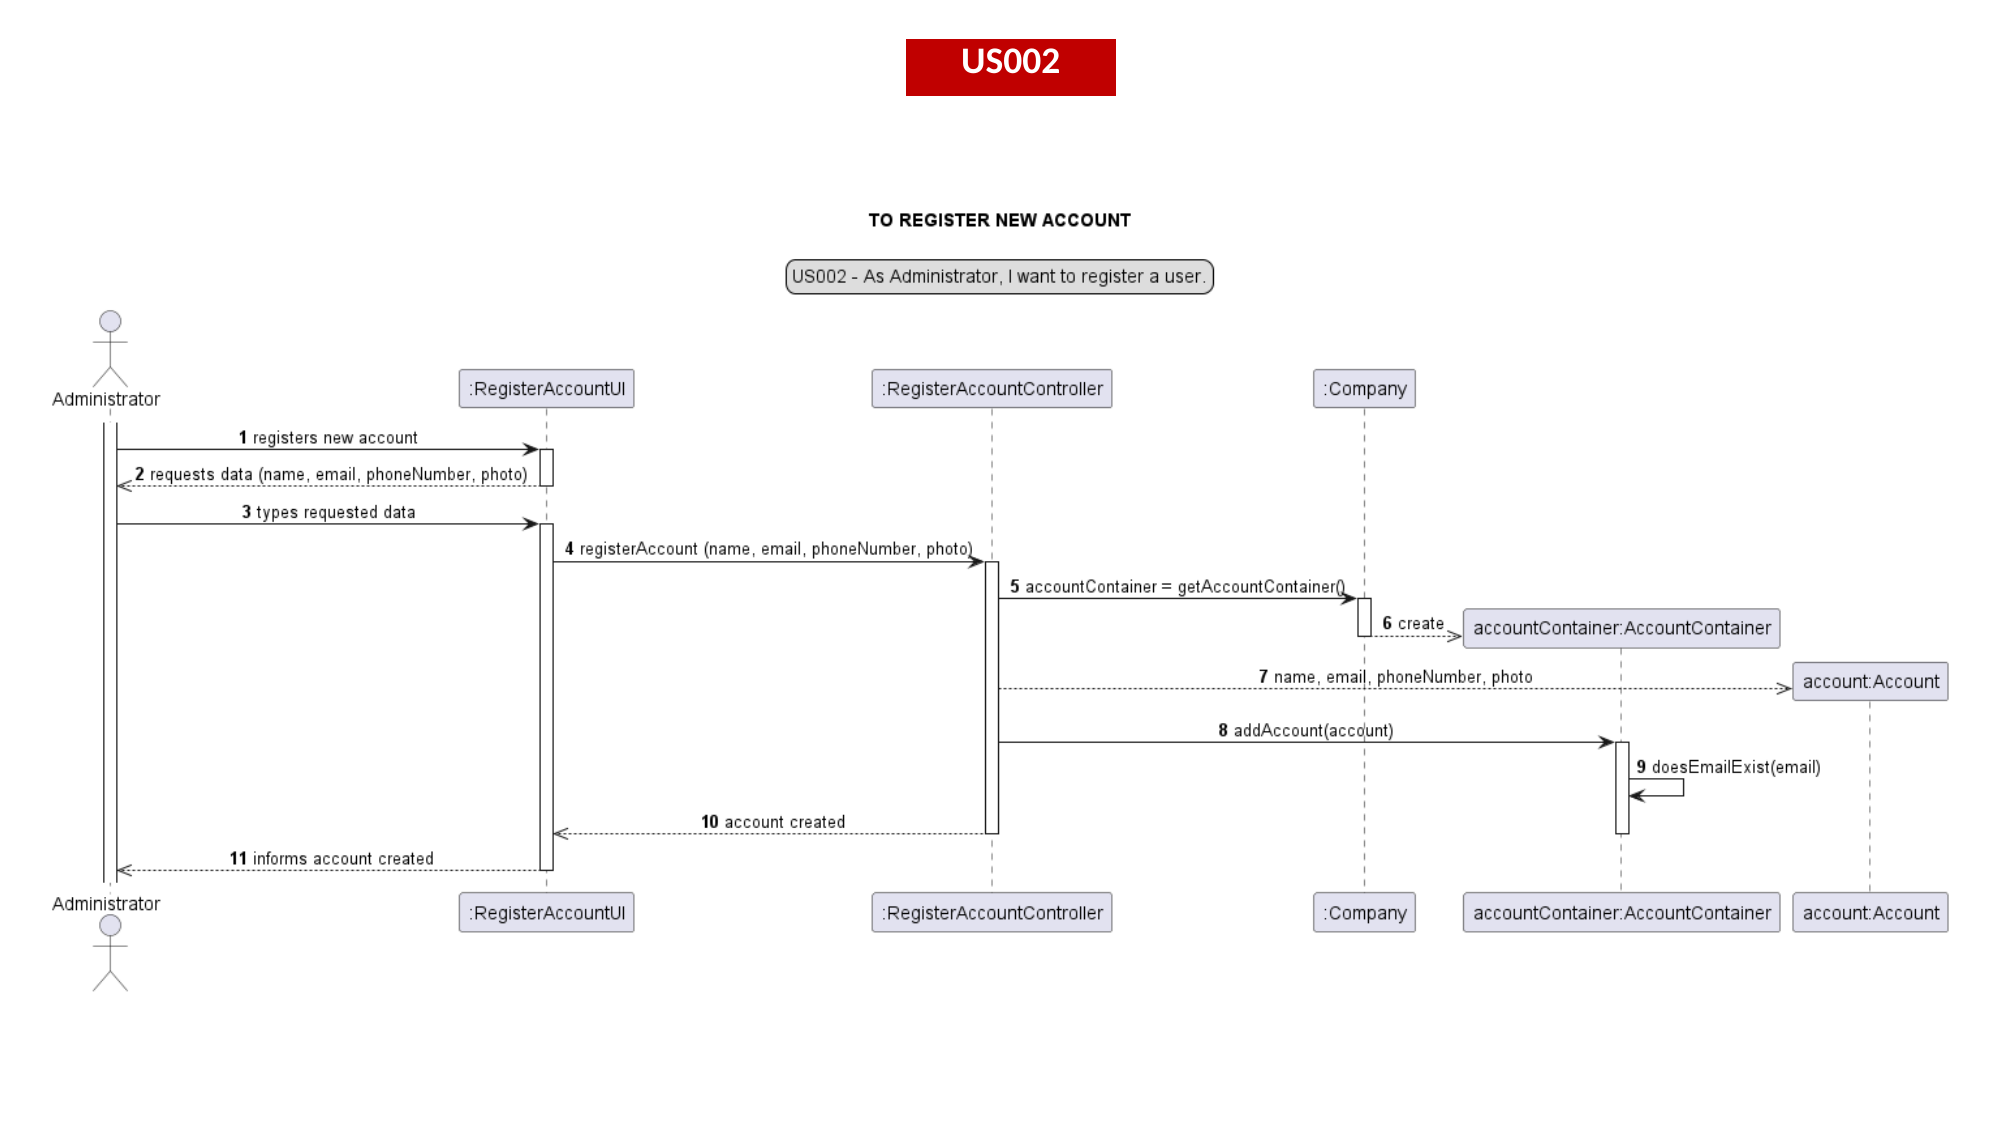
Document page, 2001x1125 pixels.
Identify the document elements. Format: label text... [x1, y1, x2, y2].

picture [46, 190, 1954, 998]
table_header US002 [906, 39, 1116, 96]
